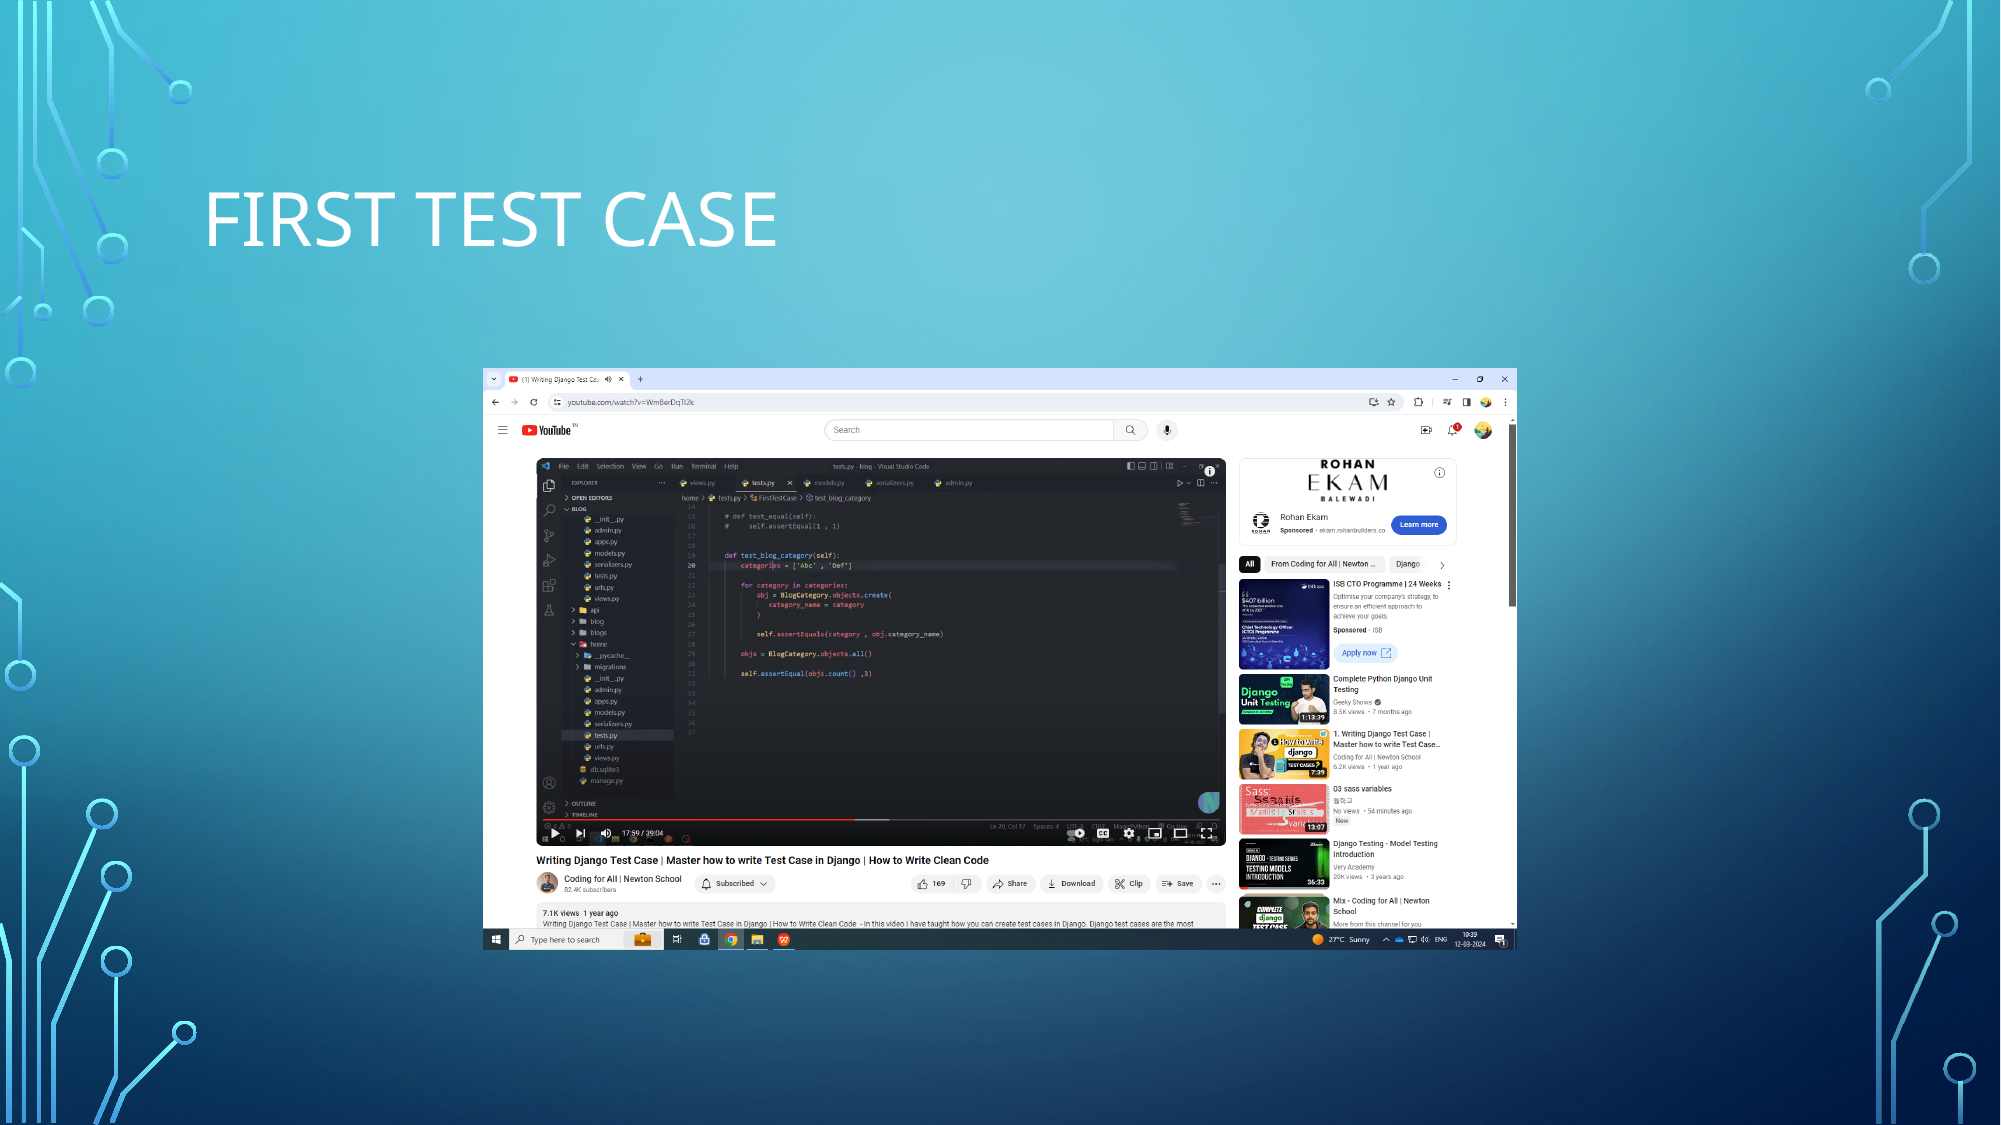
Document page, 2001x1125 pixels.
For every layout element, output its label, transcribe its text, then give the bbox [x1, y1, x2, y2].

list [482, 368, 1517, 951]
title first test case [187, 101, 1813, 344]
